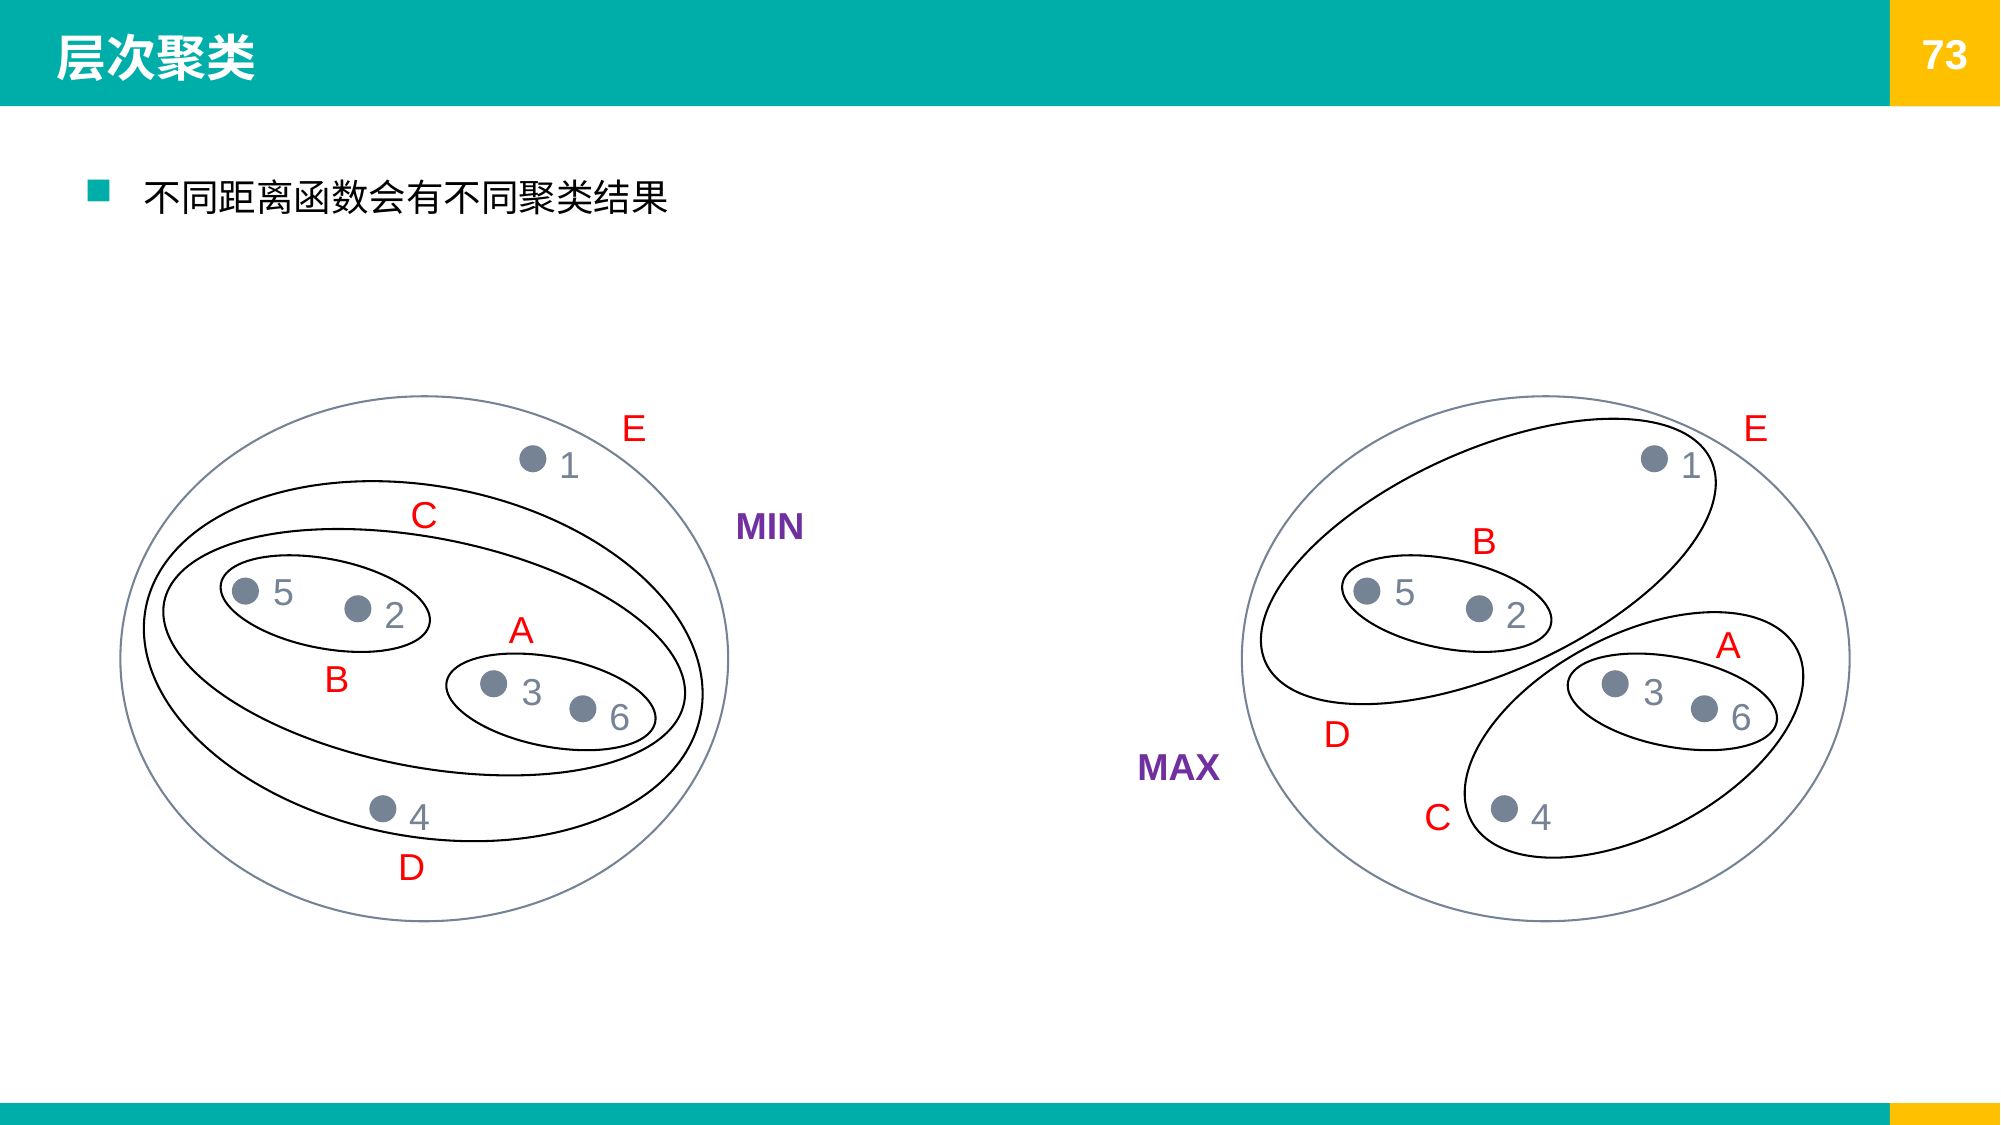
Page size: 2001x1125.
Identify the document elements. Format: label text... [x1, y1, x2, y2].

text_box MAX [1122, 735, 1236, 796]
text_box A [494, 598, 549, 658]
text_box [1240, 453, 1760, 923]
title 层次聚类 [41, 8, 1842, 96]
text_box D [383, 835, 441, 896]
text_box 1 [584, 433, 595, 439]
list 不同距离函数会有不同聚类结果 [69, 143, 1892, 1010]
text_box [1354, 433, 1767, 847]
text_box [119, 395, 730, 923]
text_box E [1728, 396, 1784, 456]
text_box B [309, 647, 365, 708]
text_box E [606, 396, 662, 456]
text_box MIN [720, 494, 820, 555]
text_box [1767, 477, 1851, 841]
text_box D [1308, 702, 1354, 762]
text_box C [395, 483, 453, 544]
text_box [1388, 395, 1704, 433]
